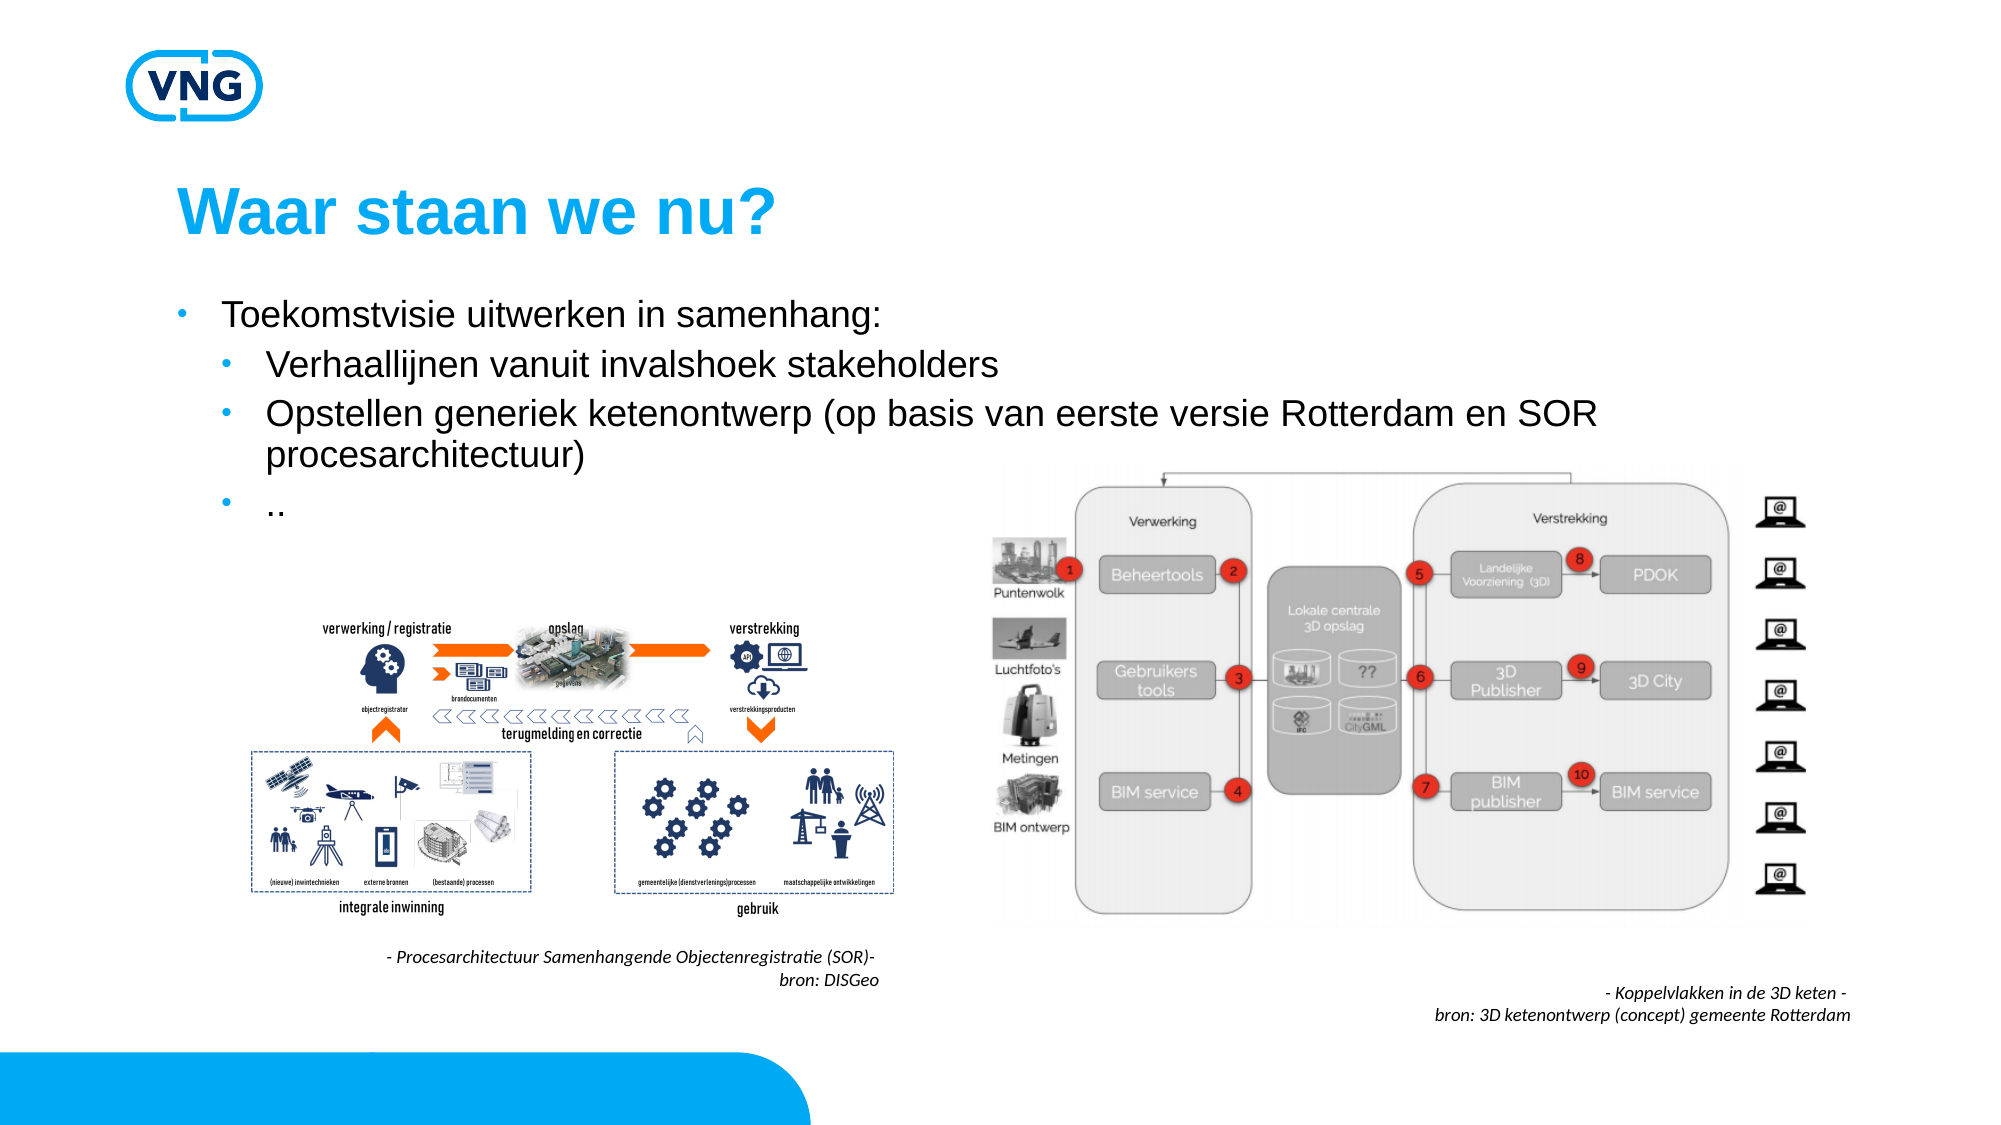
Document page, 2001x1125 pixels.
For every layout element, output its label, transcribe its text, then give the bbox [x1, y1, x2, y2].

picture [79, 0, 433, 202]
text_box - Koppelvlakken in de 3D keten - bron: 3D ketenontwerp (concept) gemeente Rotterdam [1317, 973, 1866, 1033]
list Toekomstvisie uitwerken in samenhang: Verhaallijnen vanuit invalshoek stakeholders Opstellen generiek ketenontwerp (op basis van eerste versie Rotterdam en SOR procesarchitectuur) .. [177, 295, 1823, 494]
text_box - Procesarchitectuur Samenhangende Objectenregistratie (SOR)- bron: DISGeo [345, 937, 894, 998]
title Waar staan we nu? [177, 177, 1823, 295]
picture [968, 455, 1823, 947]
picture [251, 612, 894, 927]
